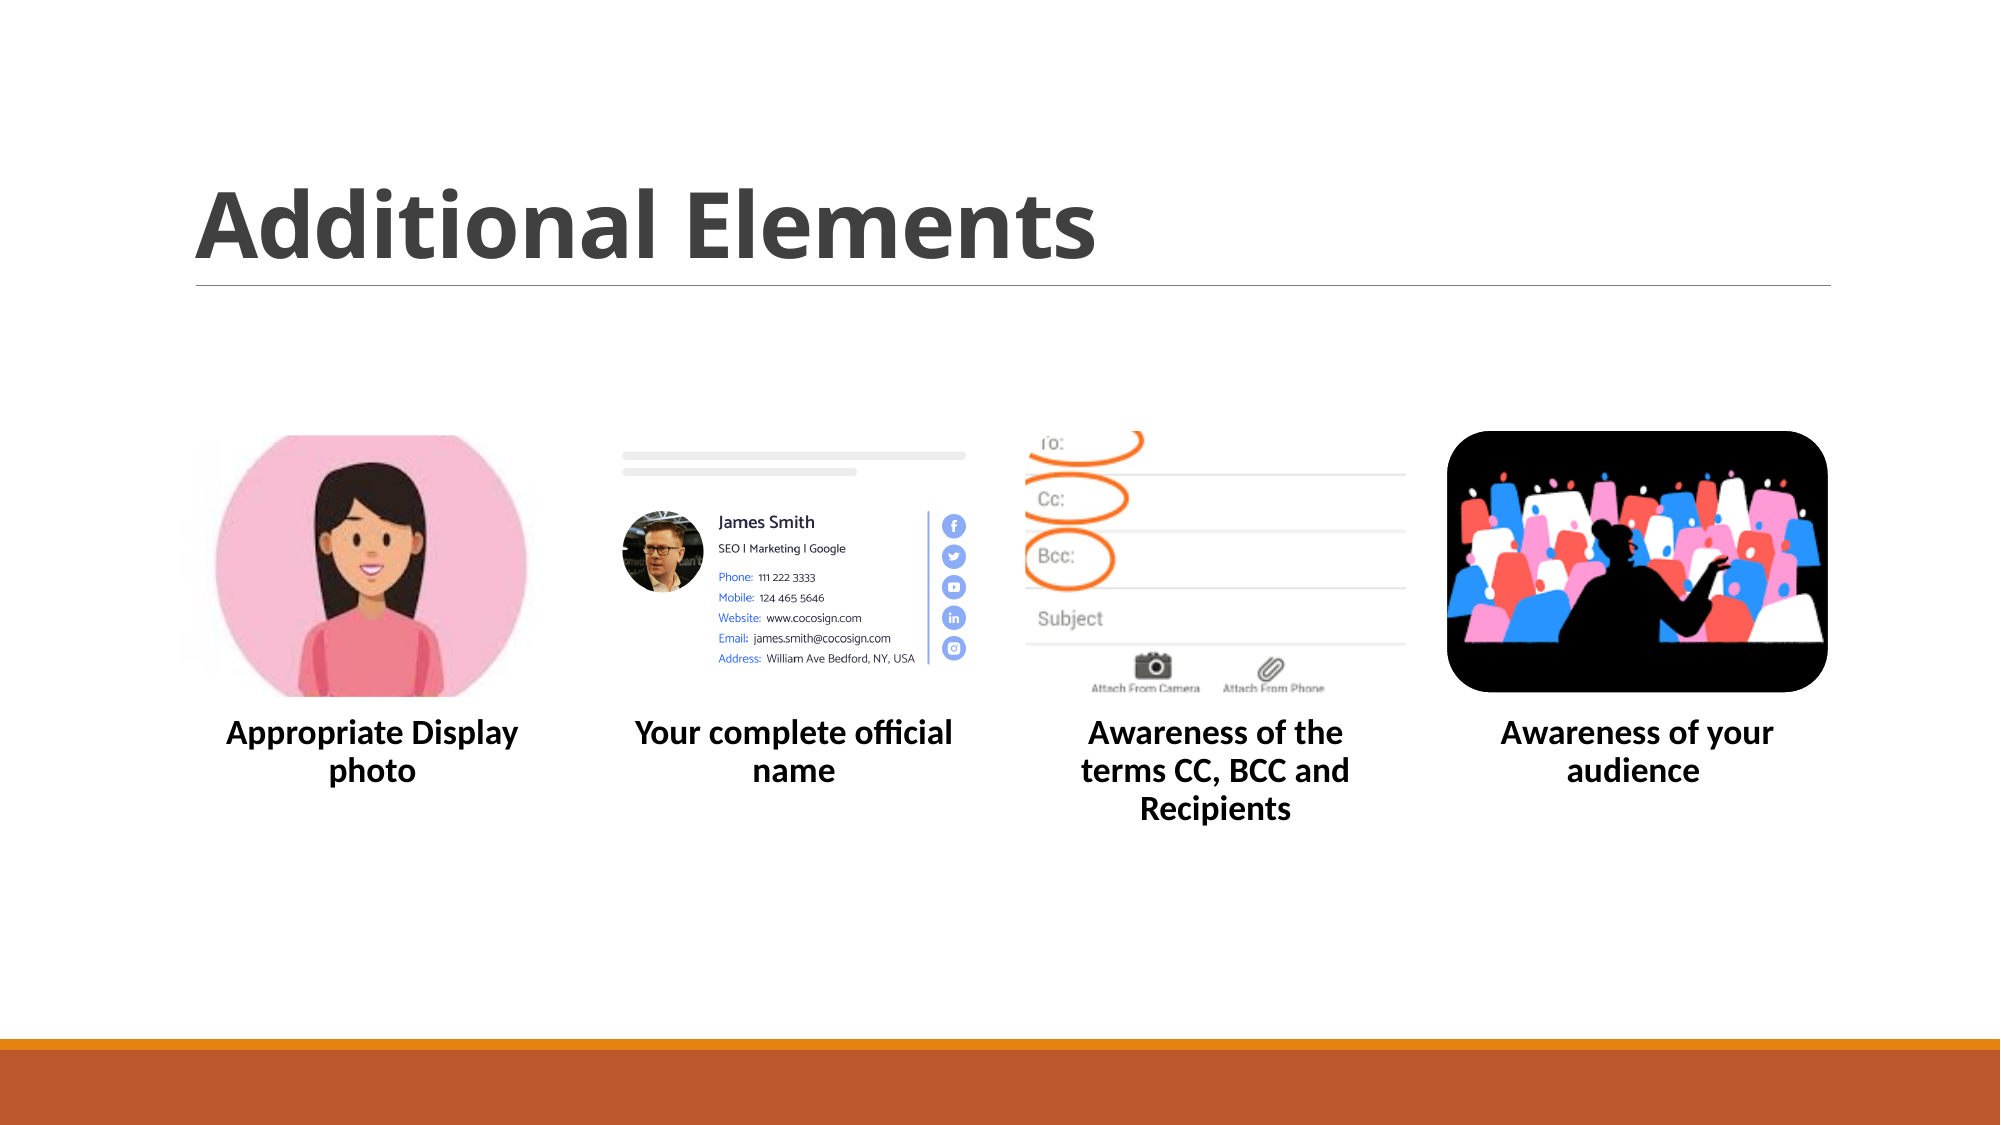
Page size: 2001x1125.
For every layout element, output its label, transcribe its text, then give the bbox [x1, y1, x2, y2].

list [179, 302, 1831, 964]
title Additional Elements [180, 47, 1830, 285]
